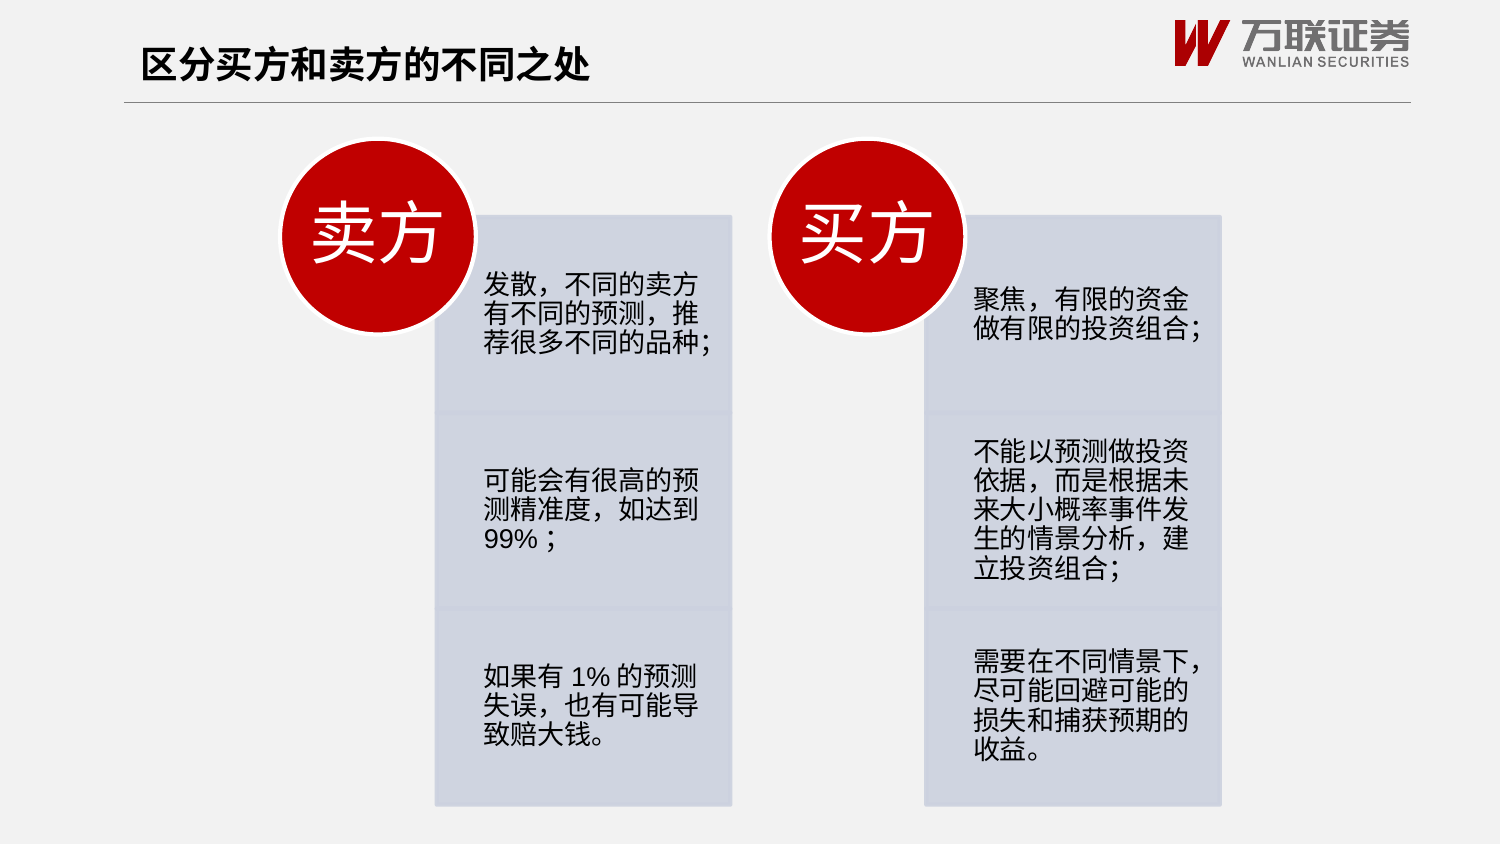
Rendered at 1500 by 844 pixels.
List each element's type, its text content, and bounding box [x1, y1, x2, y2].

text_box 区分买方和卖方的不同之处 [140, 32, 644, 95]
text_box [249, 138, 1251, 806]
picture [1175, 20, 1409, 67]
